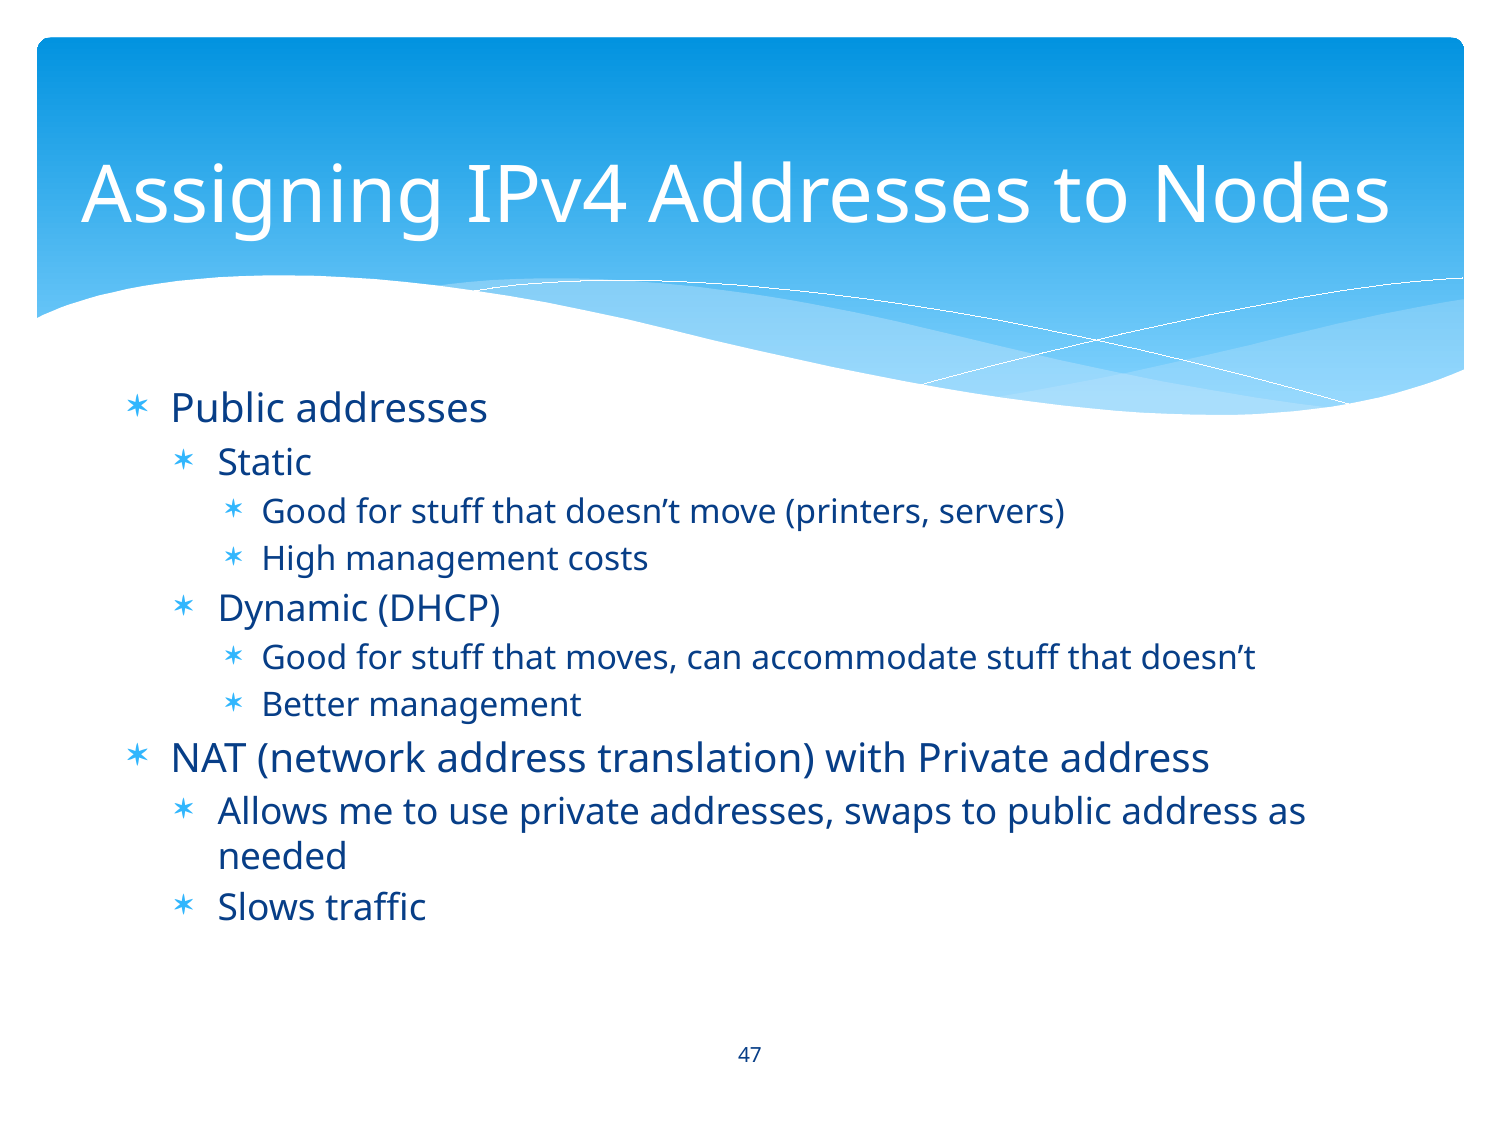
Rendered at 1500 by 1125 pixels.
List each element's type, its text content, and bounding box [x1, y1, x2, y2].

title Assigning IPv4 Addresses to Nodes [62, 87, 1413, 293]
list Public addresses Static Good for stuff that doesn’t move (printers, servers) High management costs Dynamic (DHCP) Good for stuff that moves, can accommodate stuff that doesn’t Better management NAT (network address translation) with Private address Allows me to use private addresses, swaps to public address as needed Slows traffic [112, 375, 1328, 941]
slide_number 47 [654, 1025, 846, 1086]
